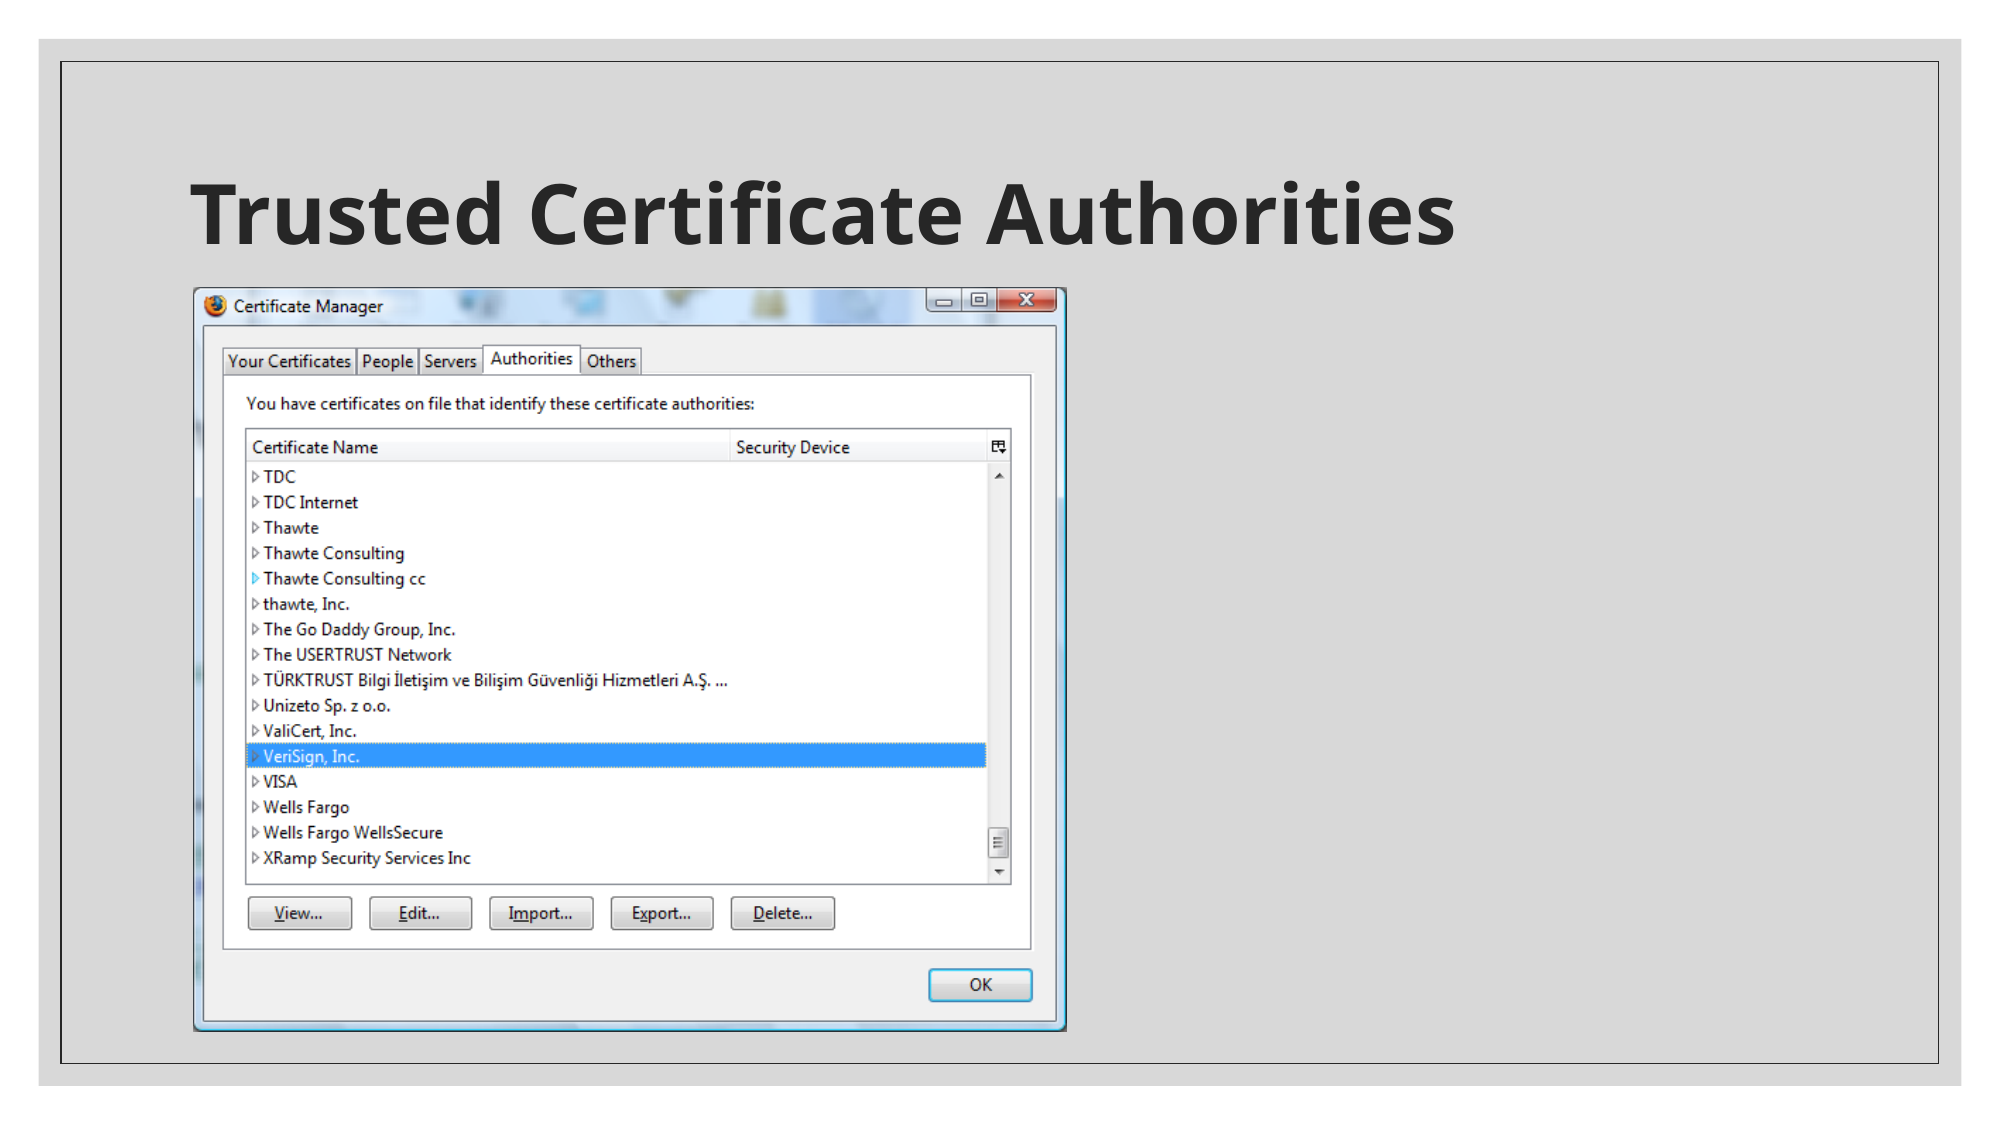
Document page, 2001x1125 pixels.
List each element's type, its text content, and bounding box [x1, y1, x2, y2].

title Trusted Certificate Authorities [174, 105, 1825, 331]
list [193, 287, 1067, 1032]
